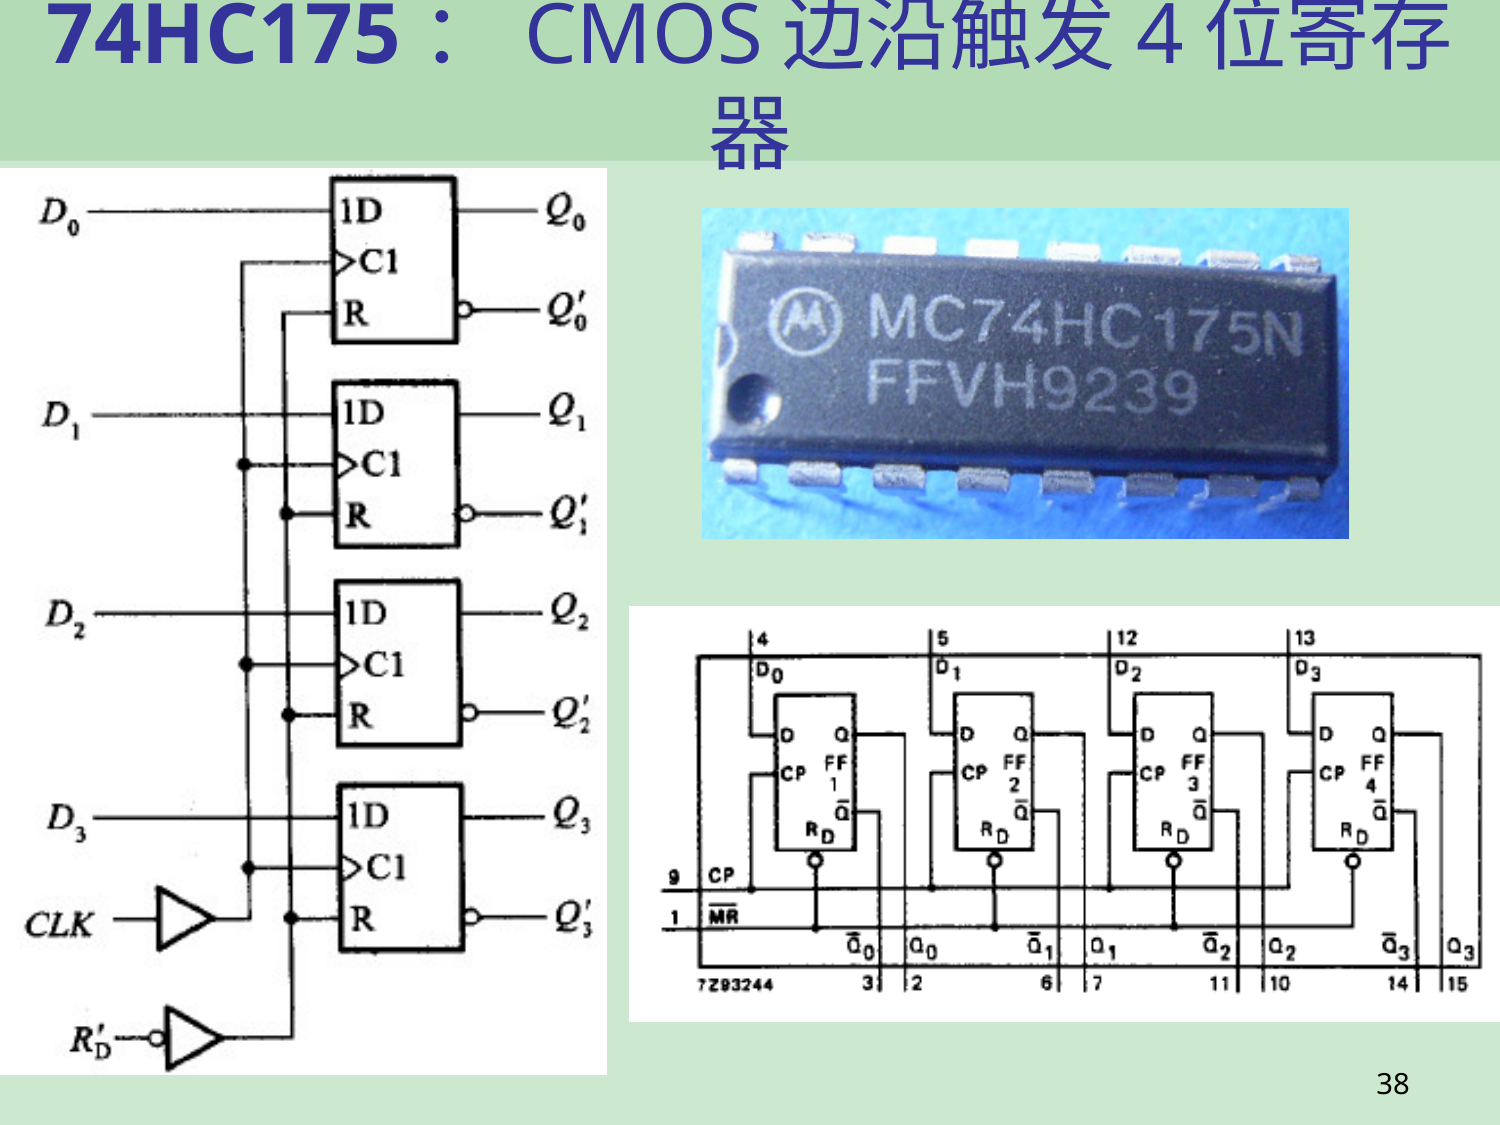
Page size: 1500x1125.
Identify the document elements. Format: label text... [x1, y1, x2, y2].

picture [0, 167, 607, 1076]
title 74HC175：CMOS边沿触发4位寄存器 [17, 11, 1483, 149]
slide_number 38 [1112, 1037, 1426, 1113]
picture [629, 605, 1500, 1022]
picture [702, 207, 1350, 540]
